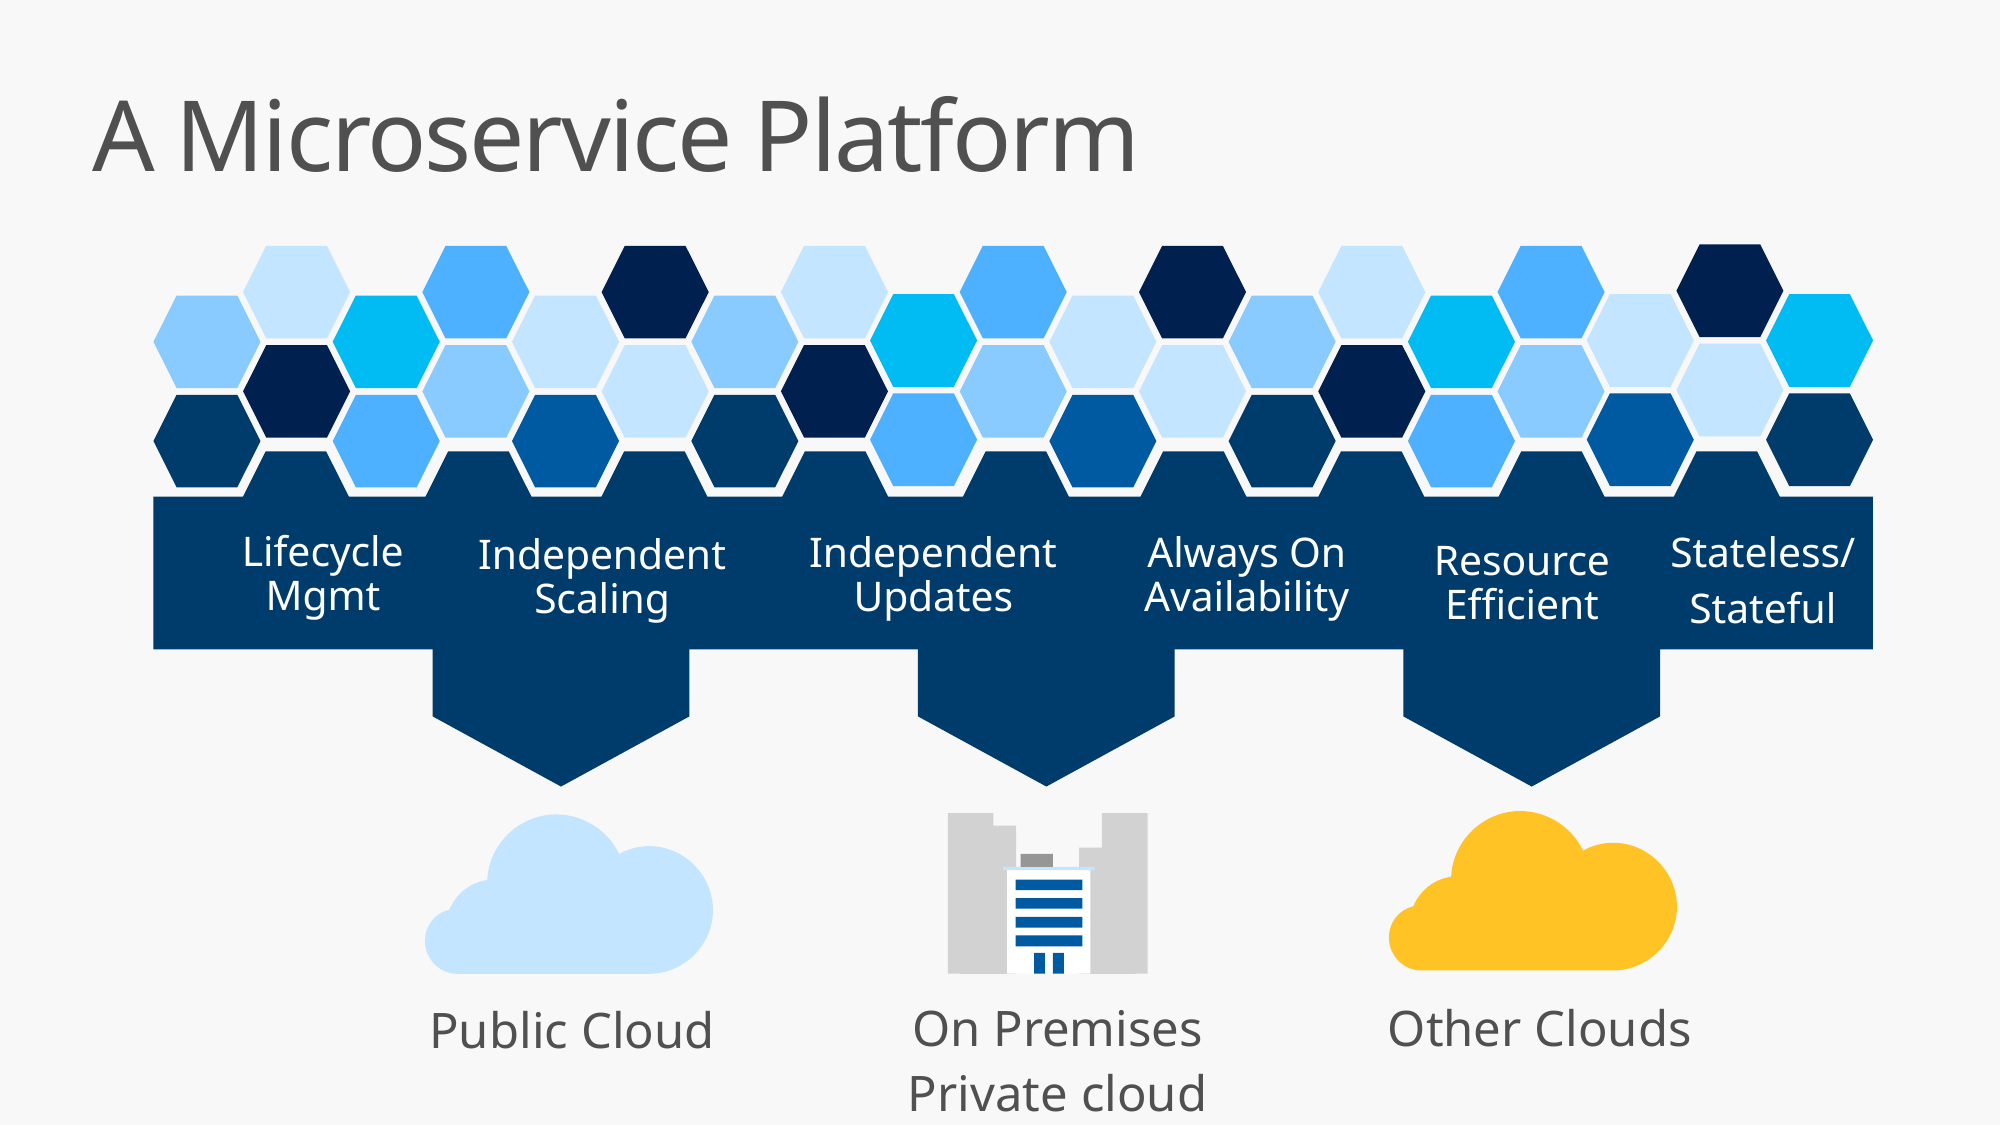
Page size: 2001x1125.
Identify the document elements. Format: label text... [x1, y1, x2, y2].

text_box [432, 650, 690, 787]
text_box A Microservice Platform [68, 72, 1981, 220]
text_box [424, 814, 713, 974]
text_box [153, 496, 1873, 650]
text_box [1140, 488, 1247, 496]
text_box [901, 747, 1194, 1039]
text_box [1318, 488, 1424, 496]
text_box On Premises Private cloud [851, 981, 1264, 1125]
text_box Independent Updates [776, 508, 1091, 644]
text_box [1403, 652, 1661, 787]
text_box Always On Availability [1113, 508, 1380, 644]
text_box [1388, 811, 1677, 971]
text_box [782, 488, 888, 496]
text_box Stateless/ Stateful [1629, 508, 1897, 656]
text_box Other Clouds [1358, 981, 1825, 1081]
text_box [153, 244, 1874, 488]
text_box [917, 650, 1175, 747]
text_box Resource Efficient [1388, 516, 1629, 652]
text_box [243, 488, 349, 496]
text_box [1674, 488, 1780, 496]
text_box [1498, 488, 1605, 496]
text_box Independent Scaling [445, 511, 760, 647]
text_box [601, 488, 708, 496]
text_box Public Cloud [399, 982, 819, 1083]
text_box [425, 488, 532, 496]
text_box LifecycleMgmt [204, 507, 442, 643]
text_box [963, 488, 1069, 496]
